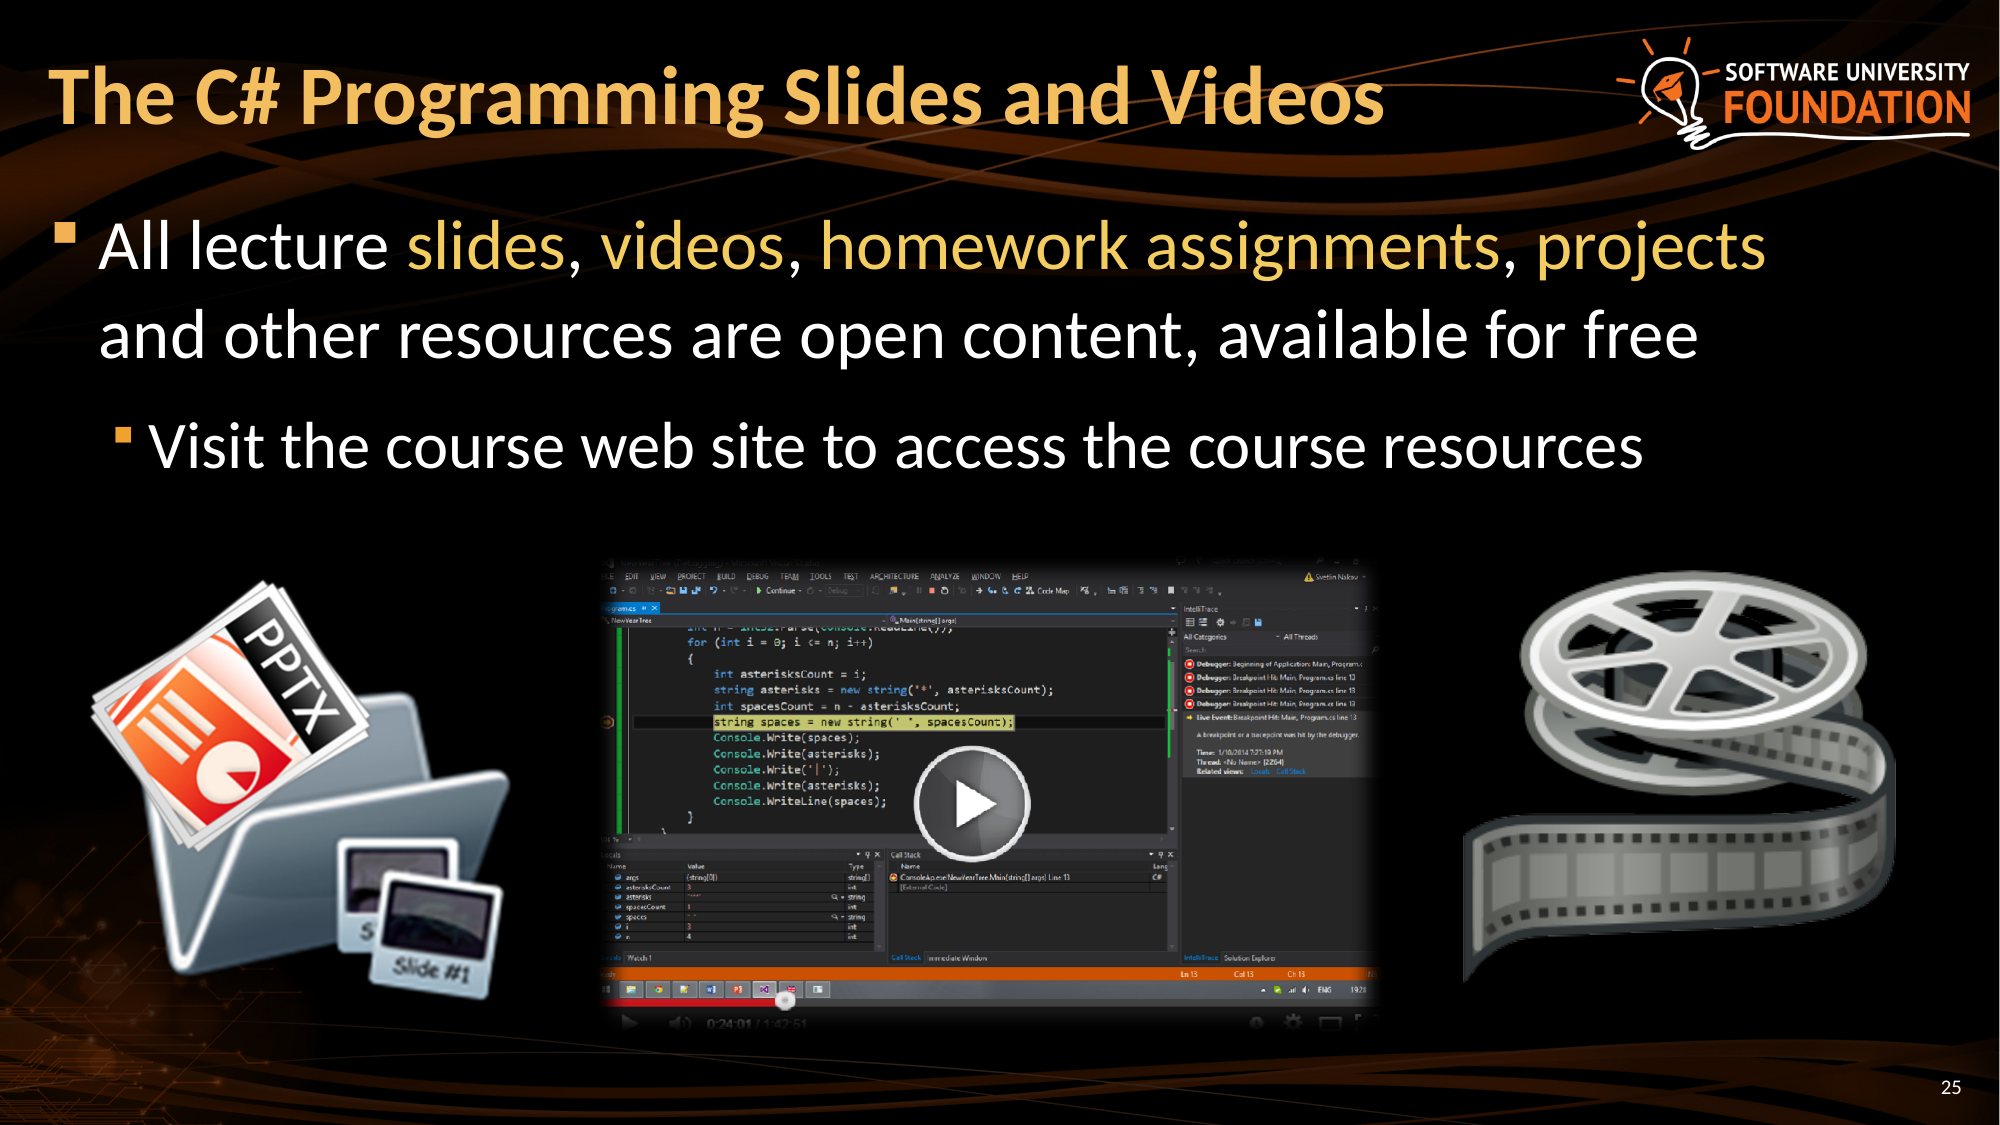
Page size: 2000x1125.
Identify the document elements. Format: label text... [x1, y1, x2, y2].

title The C# Programming Slides and Videos [30, 6, 1602, 189]
picture [0, 0, 2000, 1125]
list All lecture slides, videos, homework assignments, projects and other resources are open content, available for free Visit the course web site to access the course resources [31, 188, 1968, 1103]
